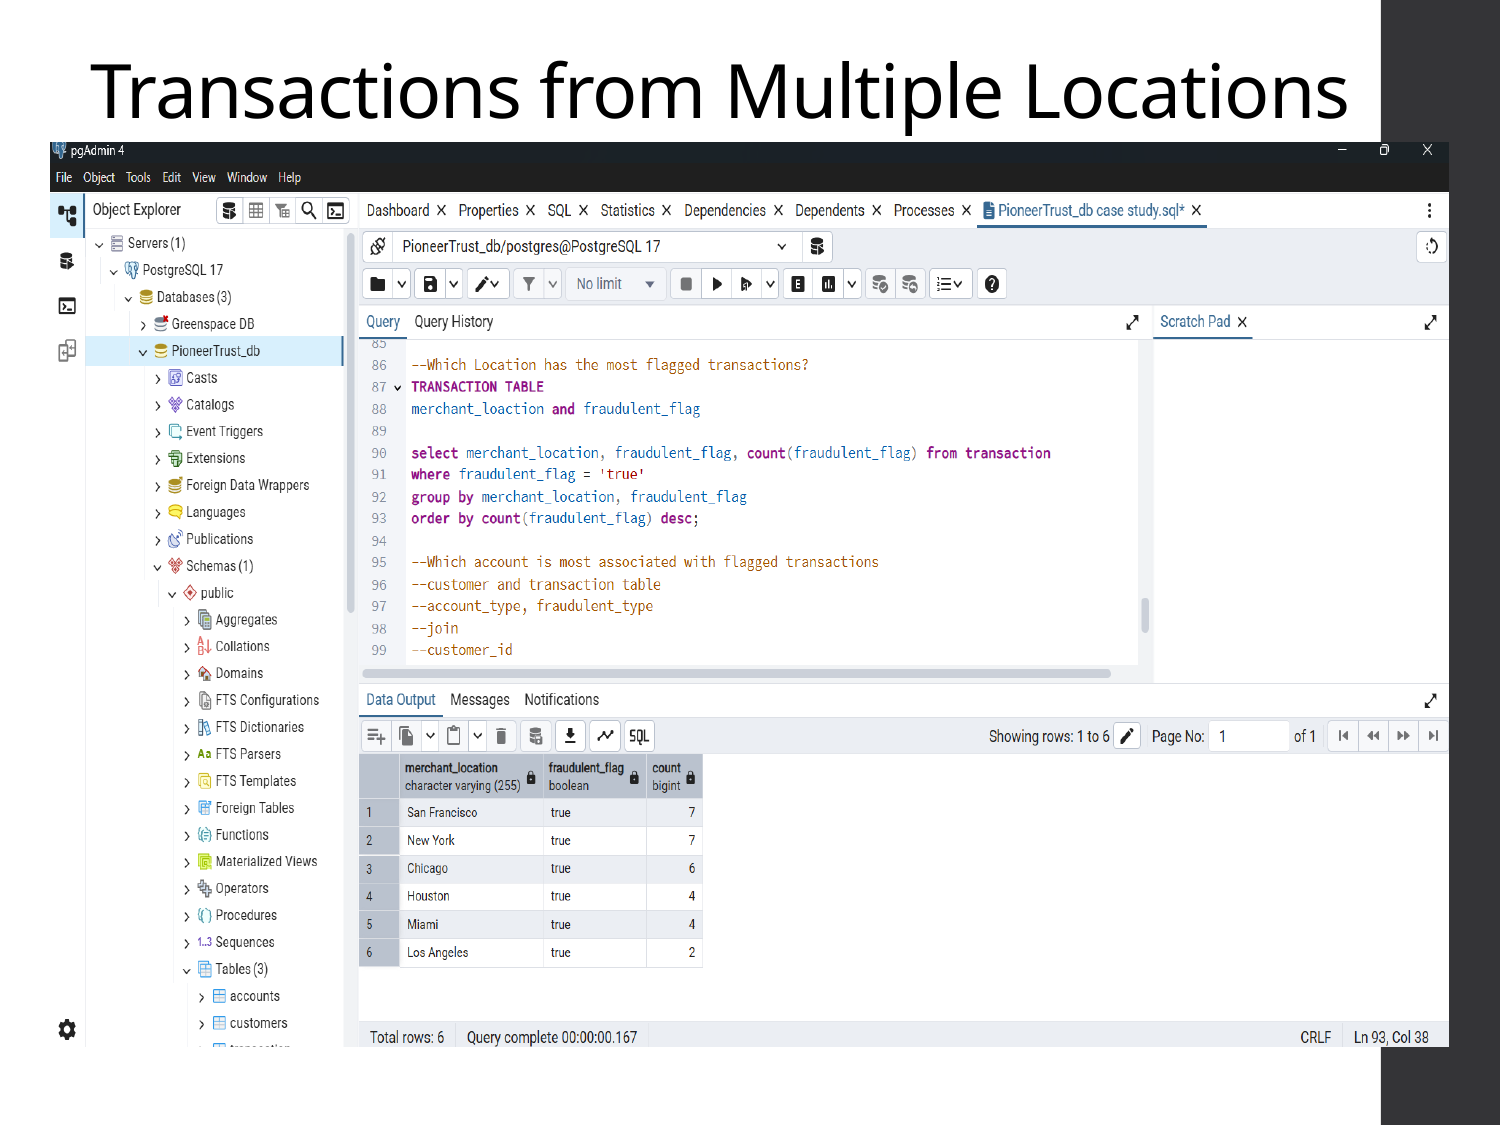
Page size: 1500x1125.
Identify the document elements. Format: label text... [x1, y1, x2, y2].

title Transactions from Multiple Locations [75, 45, 1425, 136]
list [49, 141, 1449, 1048]
